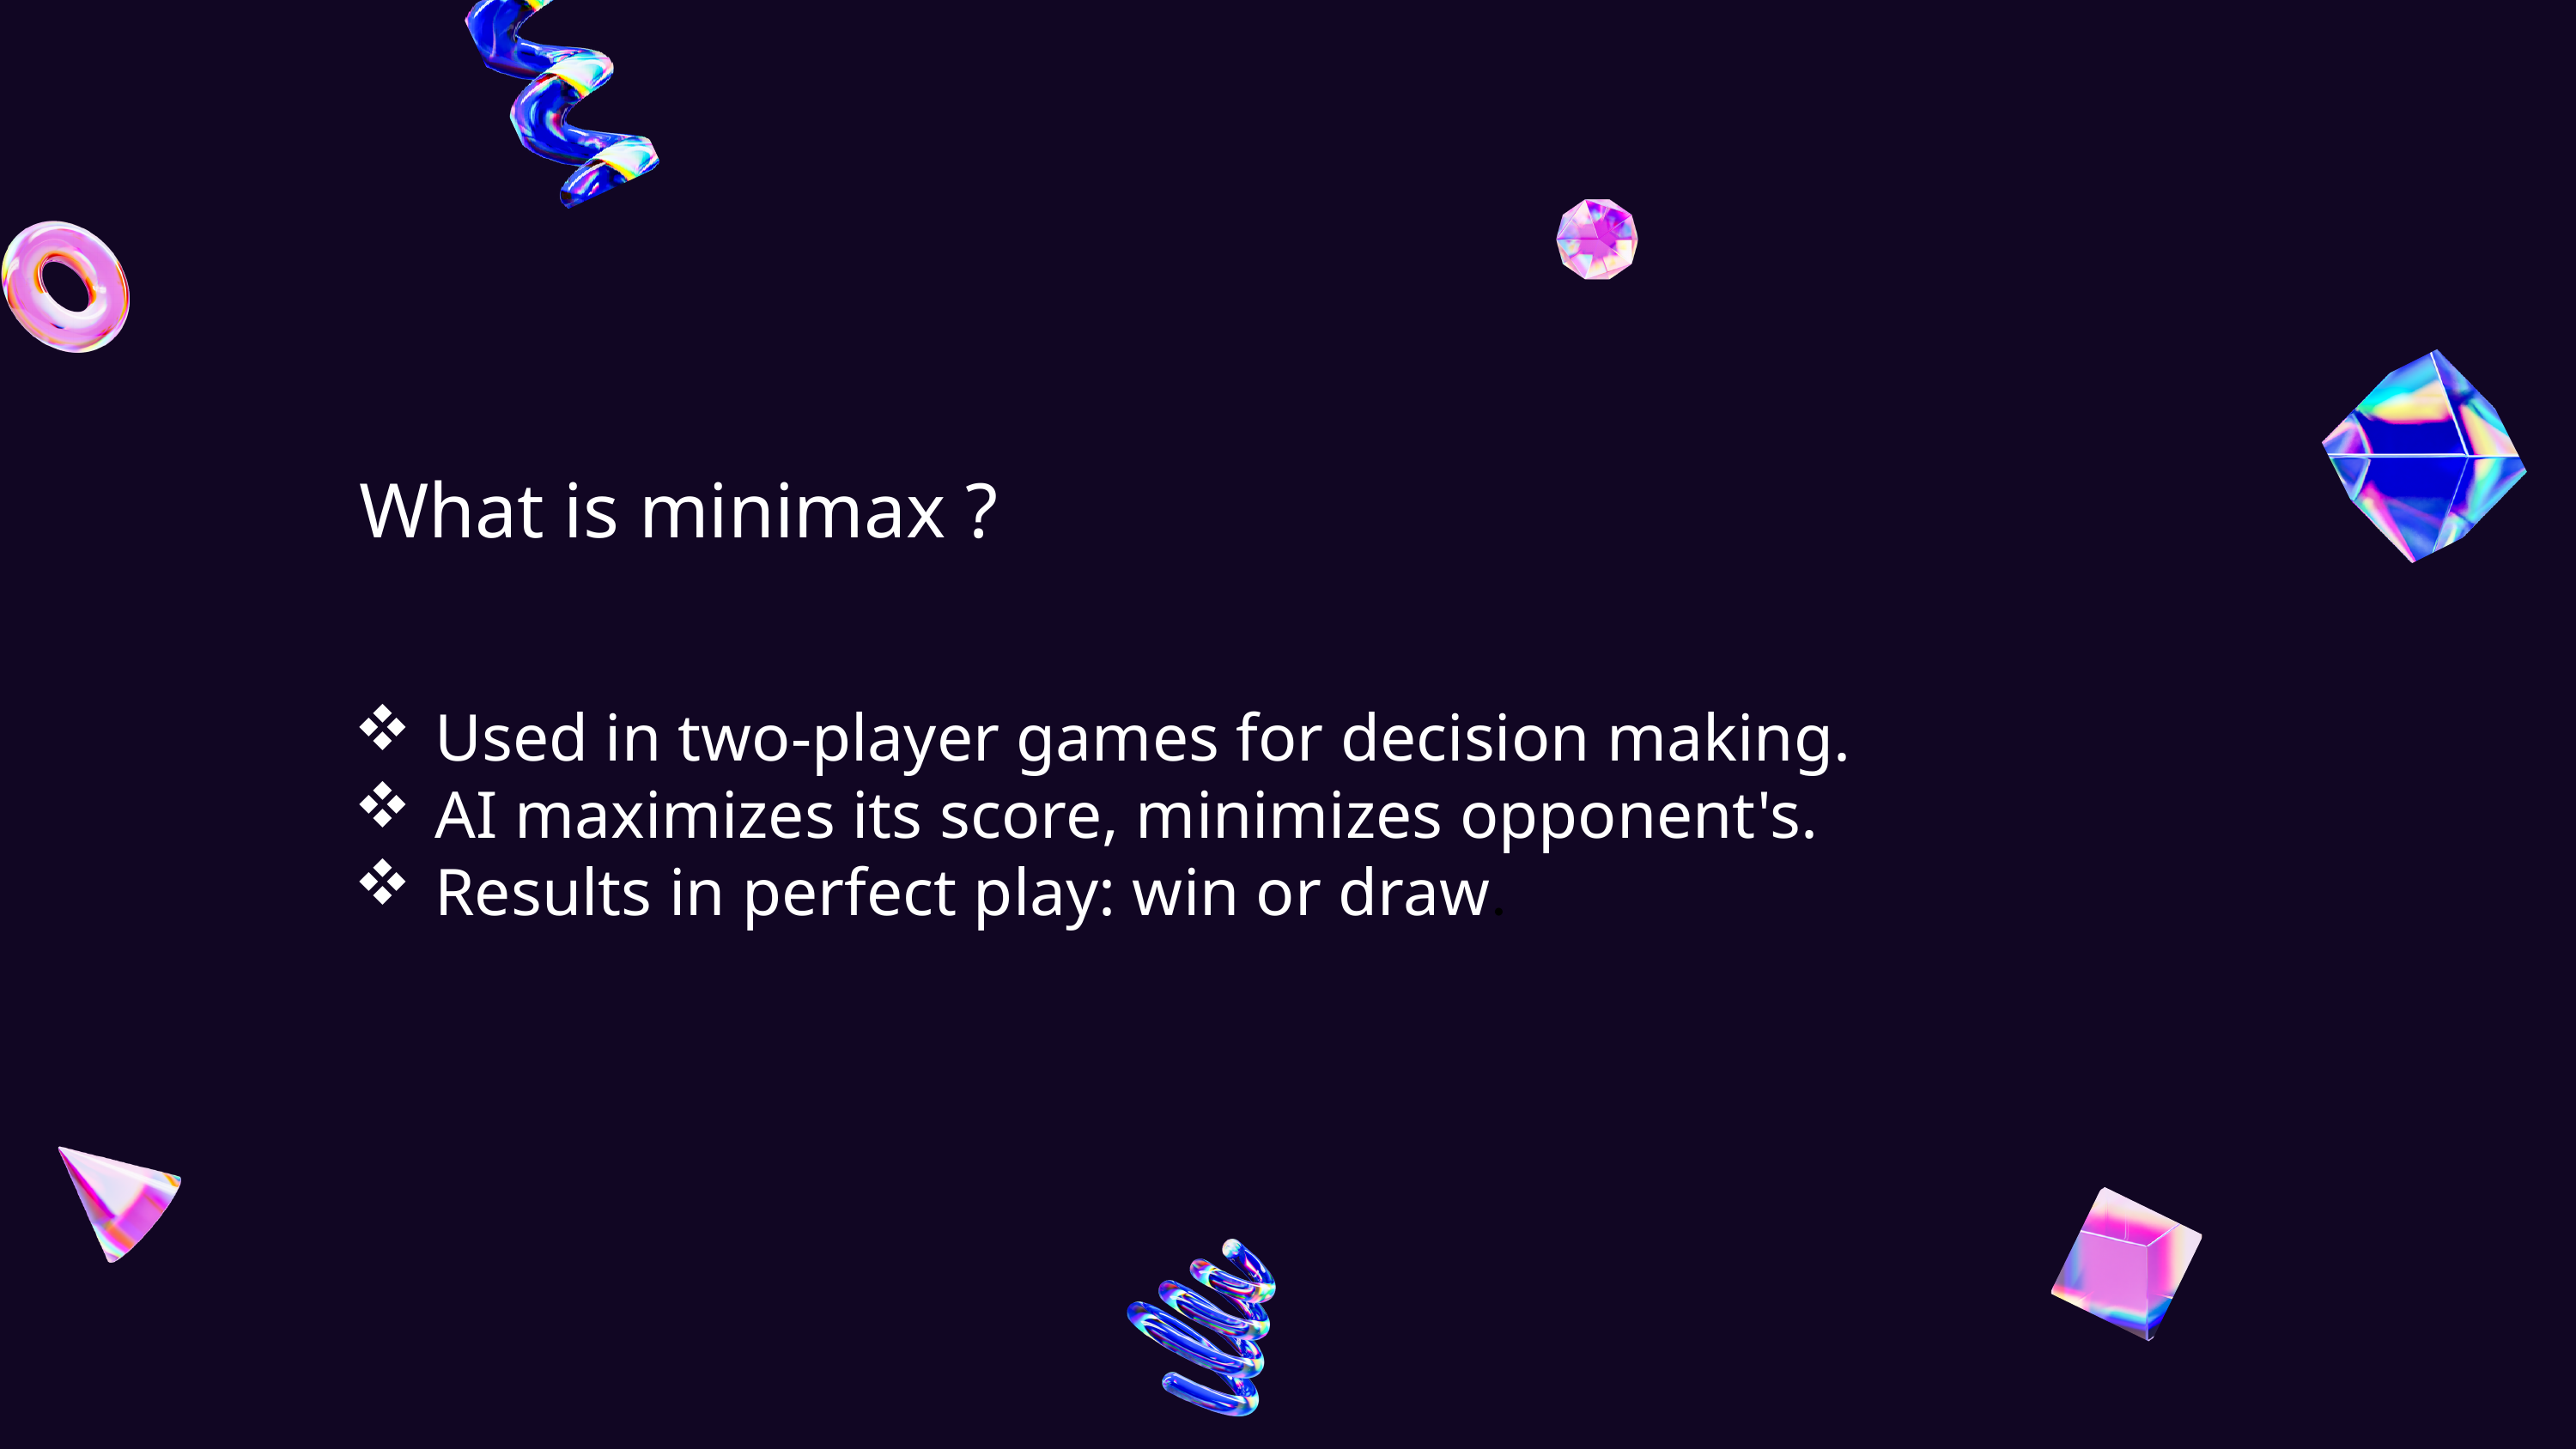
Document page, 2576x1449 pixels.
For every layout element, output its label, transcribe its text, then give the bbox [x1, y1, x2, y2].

text_box [0, 220, 131, 354]
text_box [58, 1146, 182, 1264]
text_box [2050, 1185, 2204, 1343]
text_box [459, 0, 662, 215]
text_box What is minimax ? [359, 459, 1689, 554]
text_box [1127, 1239, 1277, 1417]
text_box [2307, 337, 2541, 575]
text_box [1556, 198, 1638, 280]
text_box Used in two-player games for decision making. AI maximizes its score, minimizes opponent's. Results in perfect play: win or draw. [354, 696, 1996, 929]
